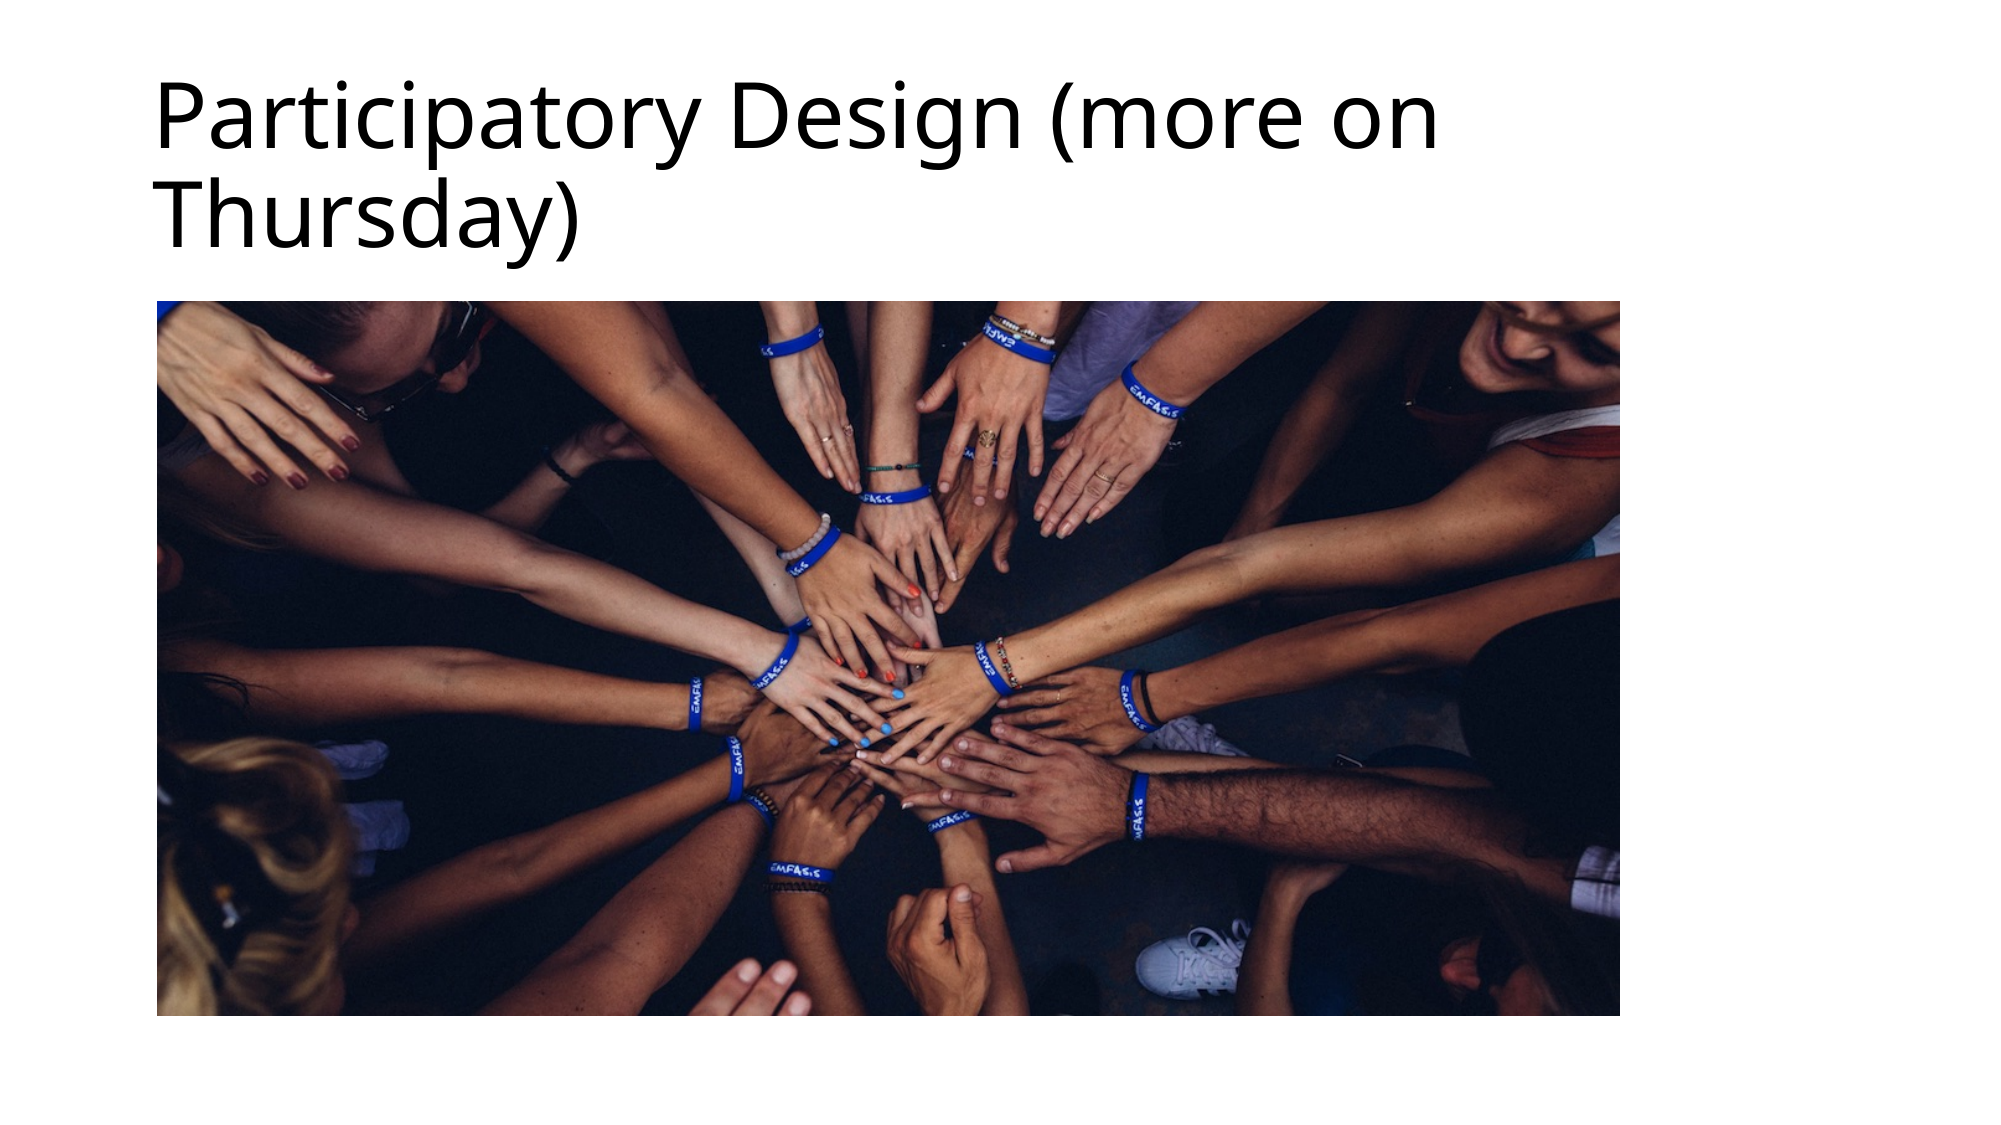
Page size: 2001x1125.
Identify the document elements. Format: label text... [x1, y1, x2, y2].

title Participatory Design (more on Thursday) [137, 59, 1863, 278]
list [157, 301, 1620, 1016]
